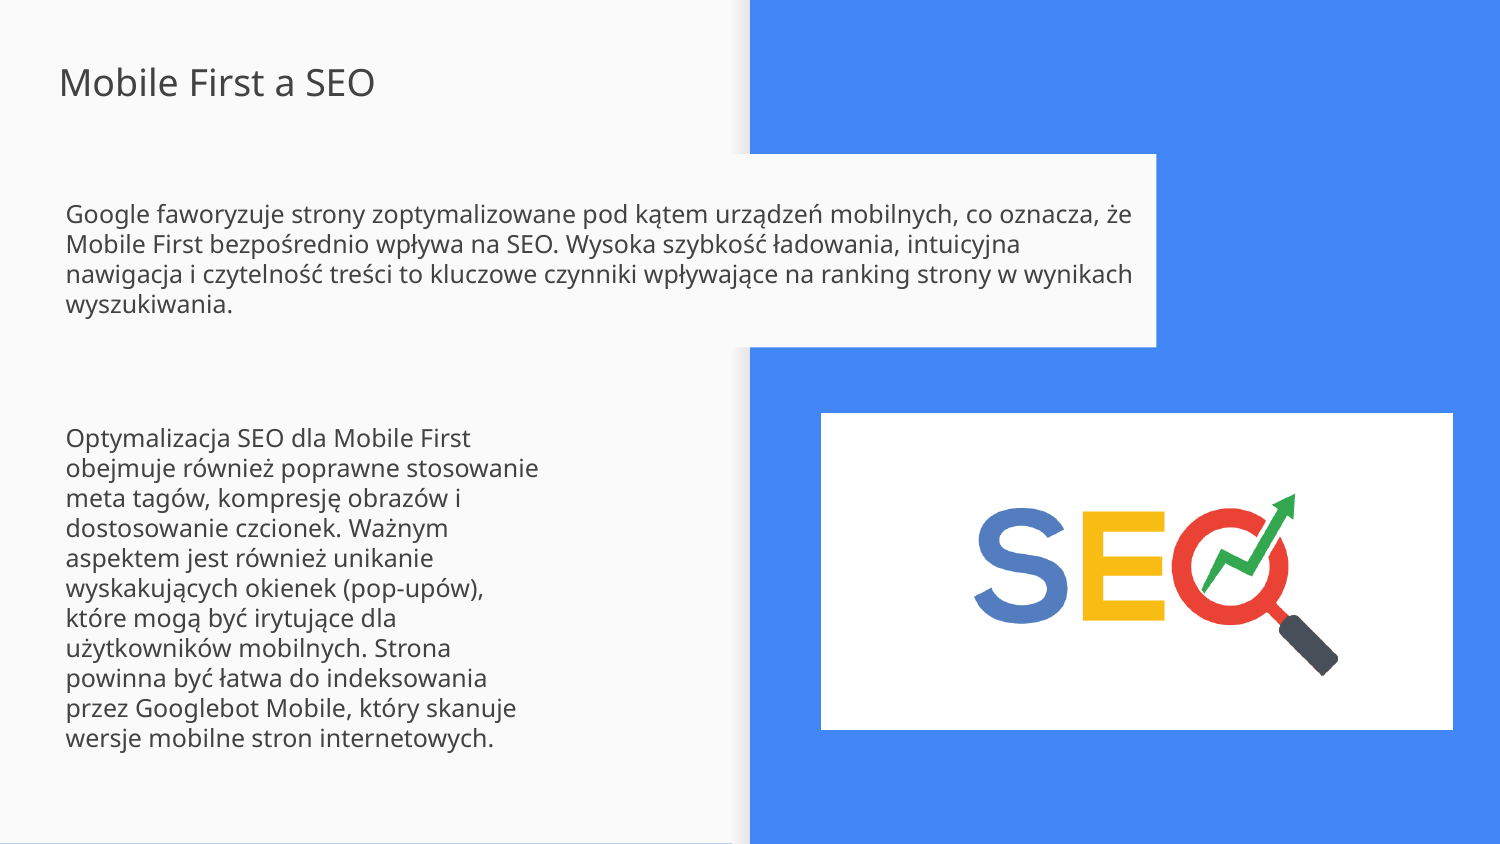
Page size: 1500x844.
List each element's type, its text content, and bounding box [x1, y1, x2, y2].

title Google faworyzuje strony zoptymalizowane pod kątem urządzeń mobilnych, co oznacza, że Mobile First bezpośrednio wpływa na SEO. Wysoka szybkość ładowania, intuicyjna nawigacja i czytelność treści to kluczowe czynniki wpływające na ranking strony w wynikach wyszukiwania. [50, 154, 1157, 348]
title Optymalizacja SEO dla Mobile First obejmuje również poprawne stosowanie meta tagów, kompresję obrazów i dostosowanie czcionek. Ważnym aspektem jest również unikanie wyskakujących okienek (pop-upów), które mogą być irytujące dla użytkowników mobilnych. Strona powinna być łatwa do indeksowania przez Googlebot Mobile, który skanuje wersje mobilne stron internetowych. [50, 407, 568, 686]
picture [820, 413, 1453, 730]
title Mobile First a SEO [43, 56, 708, 119]
